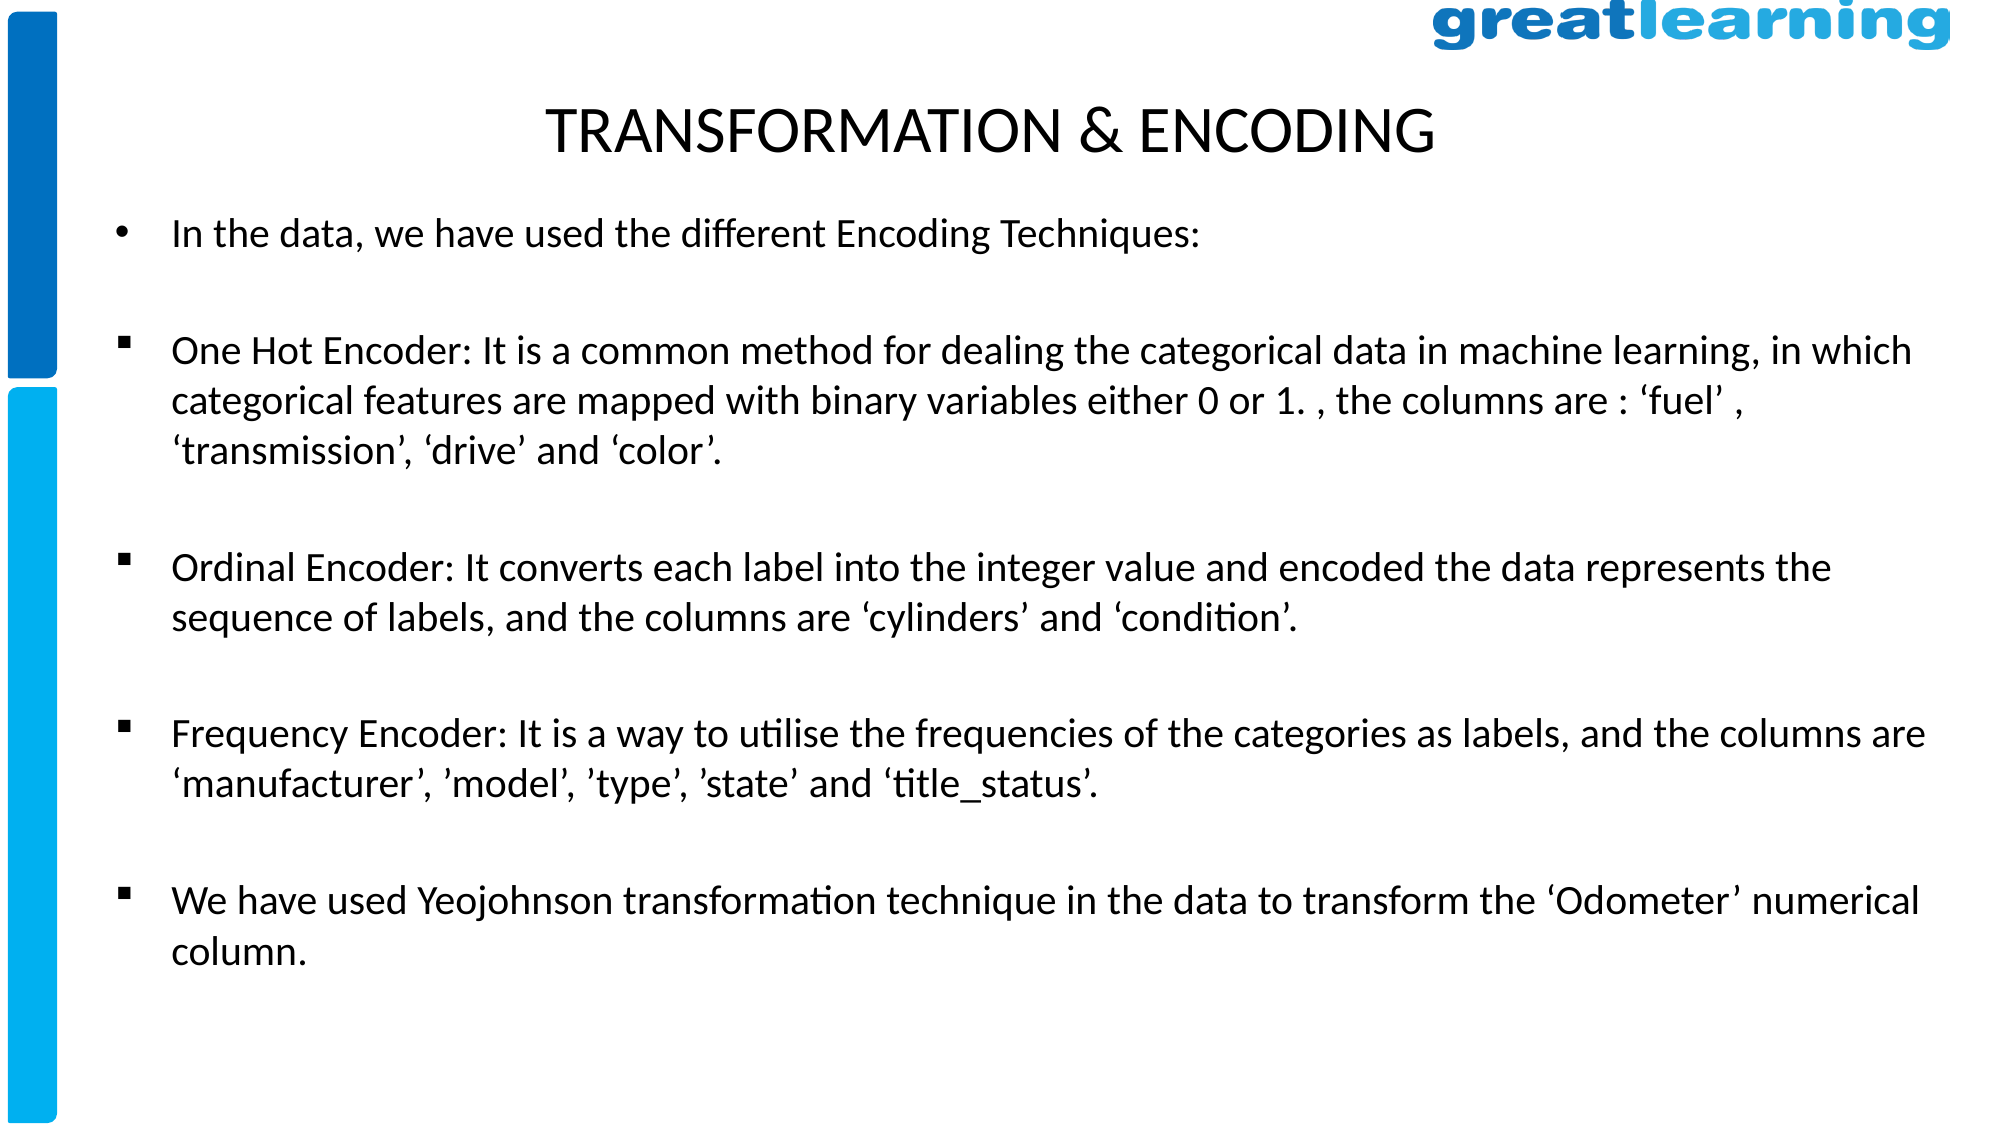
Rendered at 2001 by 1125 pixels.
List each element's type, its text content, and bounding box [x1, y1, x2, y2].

picture [1433, 0, 1950, 50]
list In the data, we have used the different Encoding Techniques: One Hot Encoder: It is a common method for dealing the categorical data in machine learning, in which categorical features are mapped with binary variables either 0 or 1. , the columns are : ‘fuel’ , ‘transmission’, ‘drive’ and ‘color’. Ordinal Encoder: It converts each label into the integer value and encoded the data represents the sequence of labels, and the columns are ‘cylinders’ and ‘condition’. Frequency Encoder: It is a way to utilise the frequencies of the categories as labels, and the columns are ‘manufacturer’, ’model’, ’type’, ’state’ and ‘title_status’. We have used Yeojohnson transformation technique in the data to transform the ‘Odometer’ numerical column. [99, 198, 1988, 1107]
title TRANSFORMATION & ENCODING [99, 42, 1883, 198]
